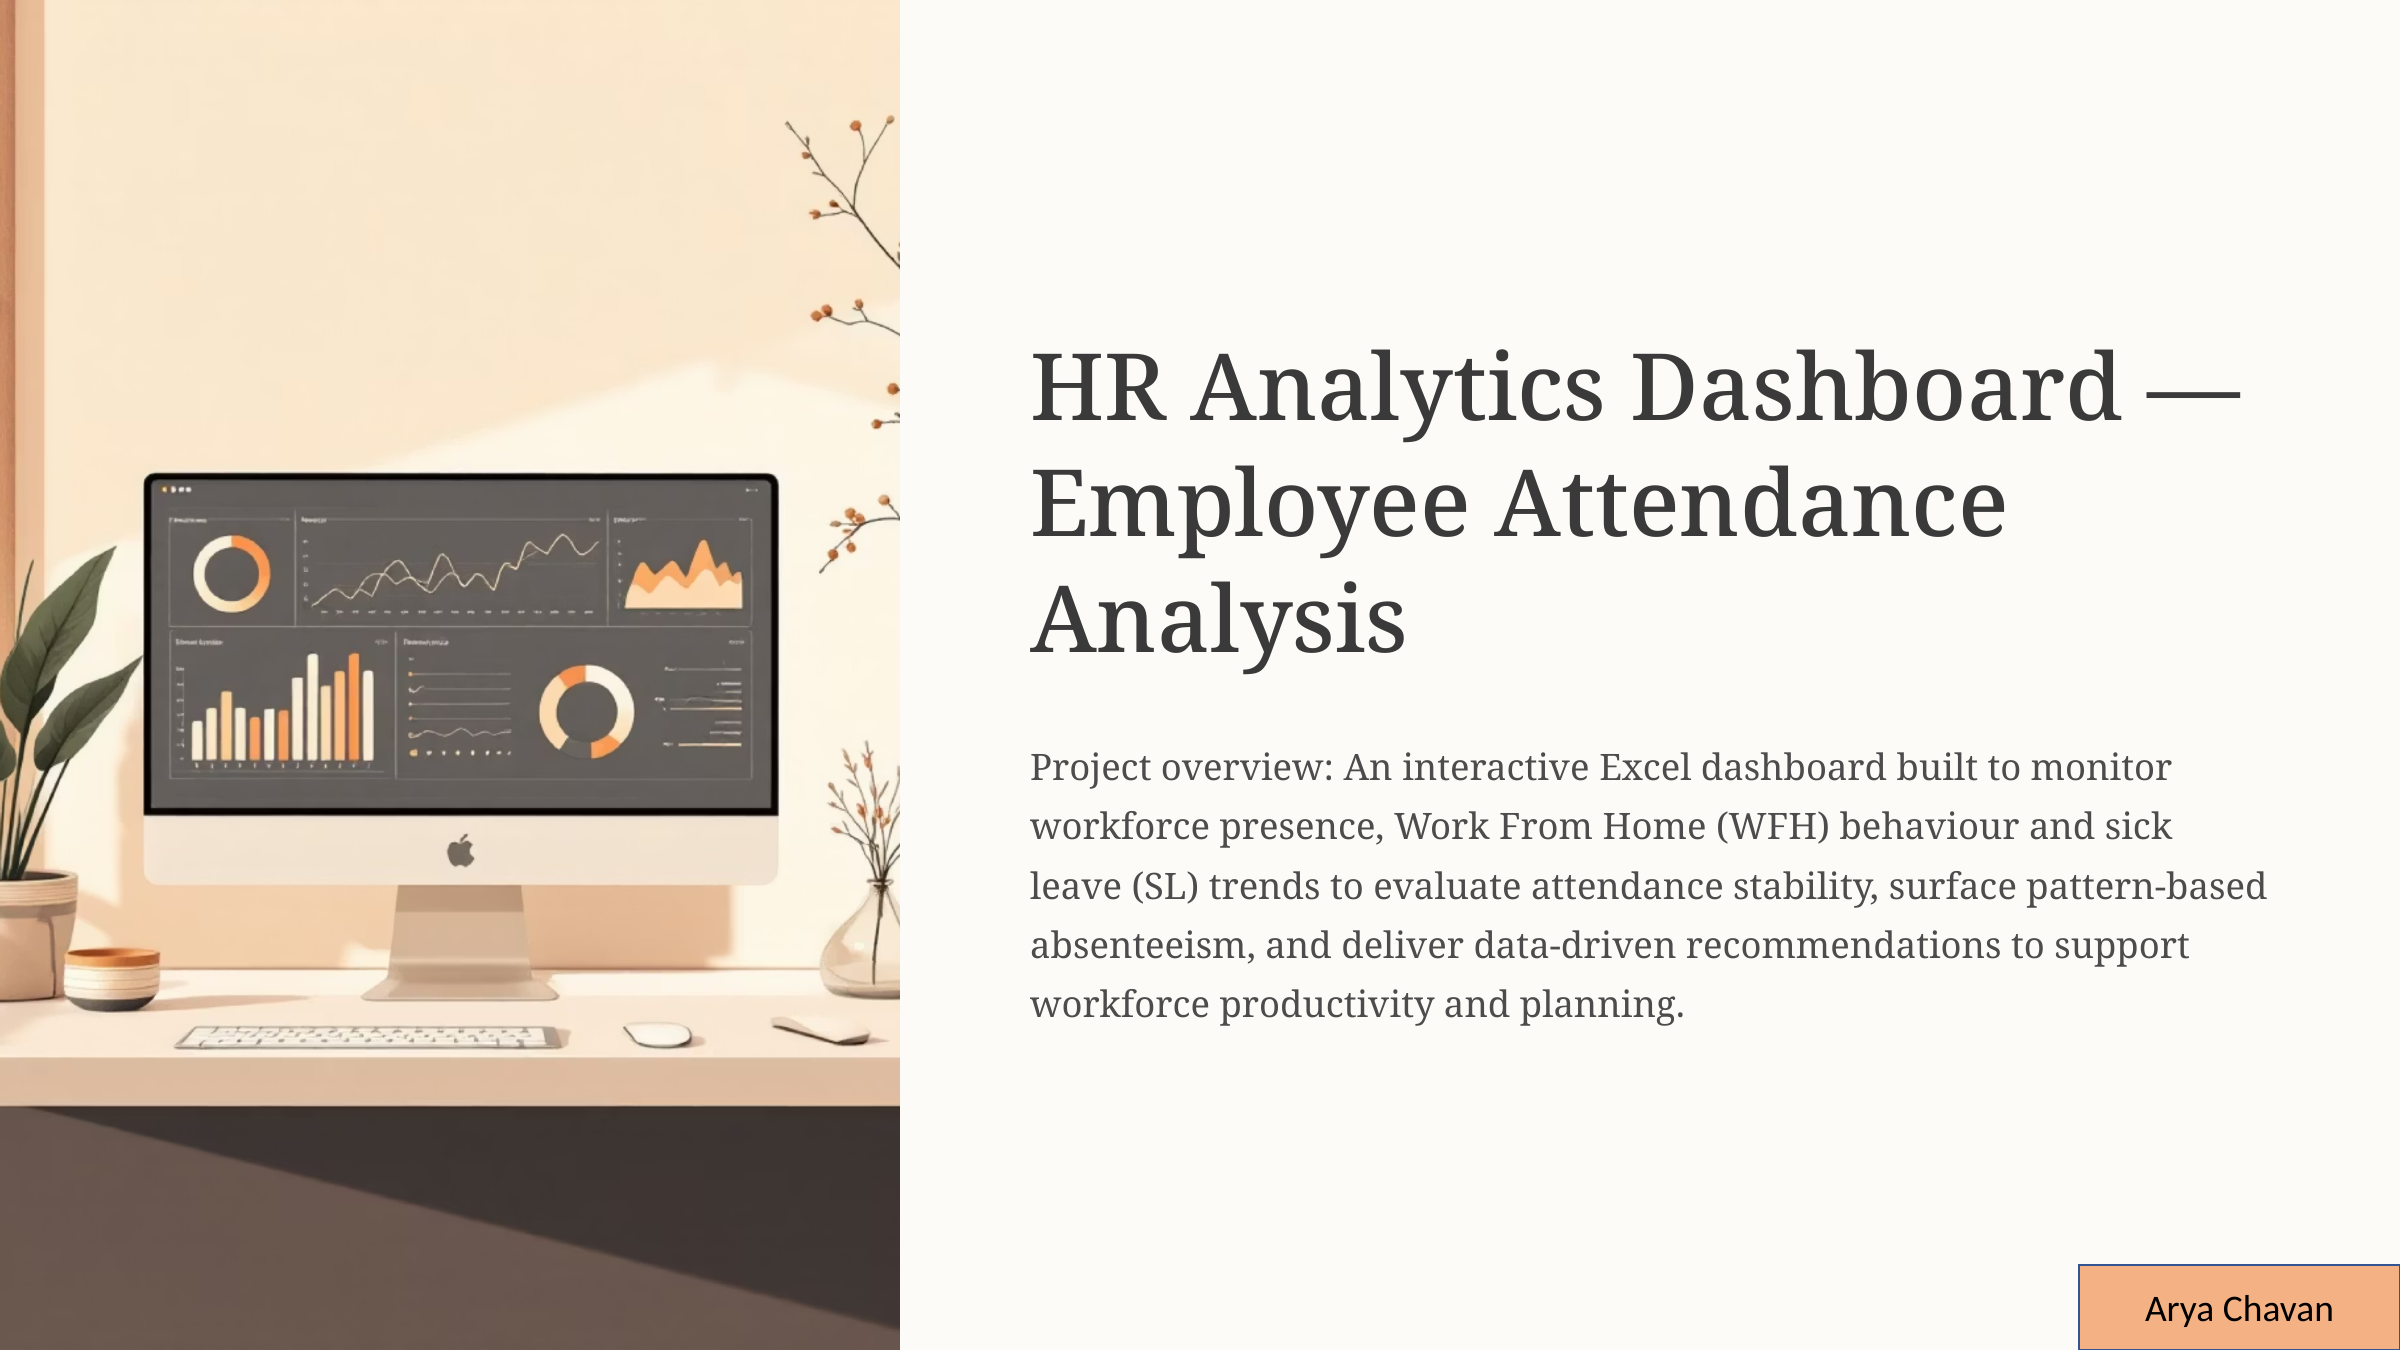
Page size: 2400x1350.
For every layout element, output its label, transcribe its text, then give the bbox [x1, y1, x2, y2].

text_box HR Analytics Dashboard — Employee Attendance Analysis [1030, 323, 2270, 673]
text_box Arya Chavan [2079, 1276, 2400, 1337]
text_box Project overview: An interactive Excel dashboard built to monitor workforce presence, Work From Home (WFH) behaviour and sick leave (SL) trends to evaluate attendance stability, surface pattern-based absenteeism, and deliver data-driven recommendations to support workforce productivity and planning. [1030, 728, 2270, 1027]
text_box [2078, 1264, 2400, 1350]
picture [0, 0, 900, 1350]
